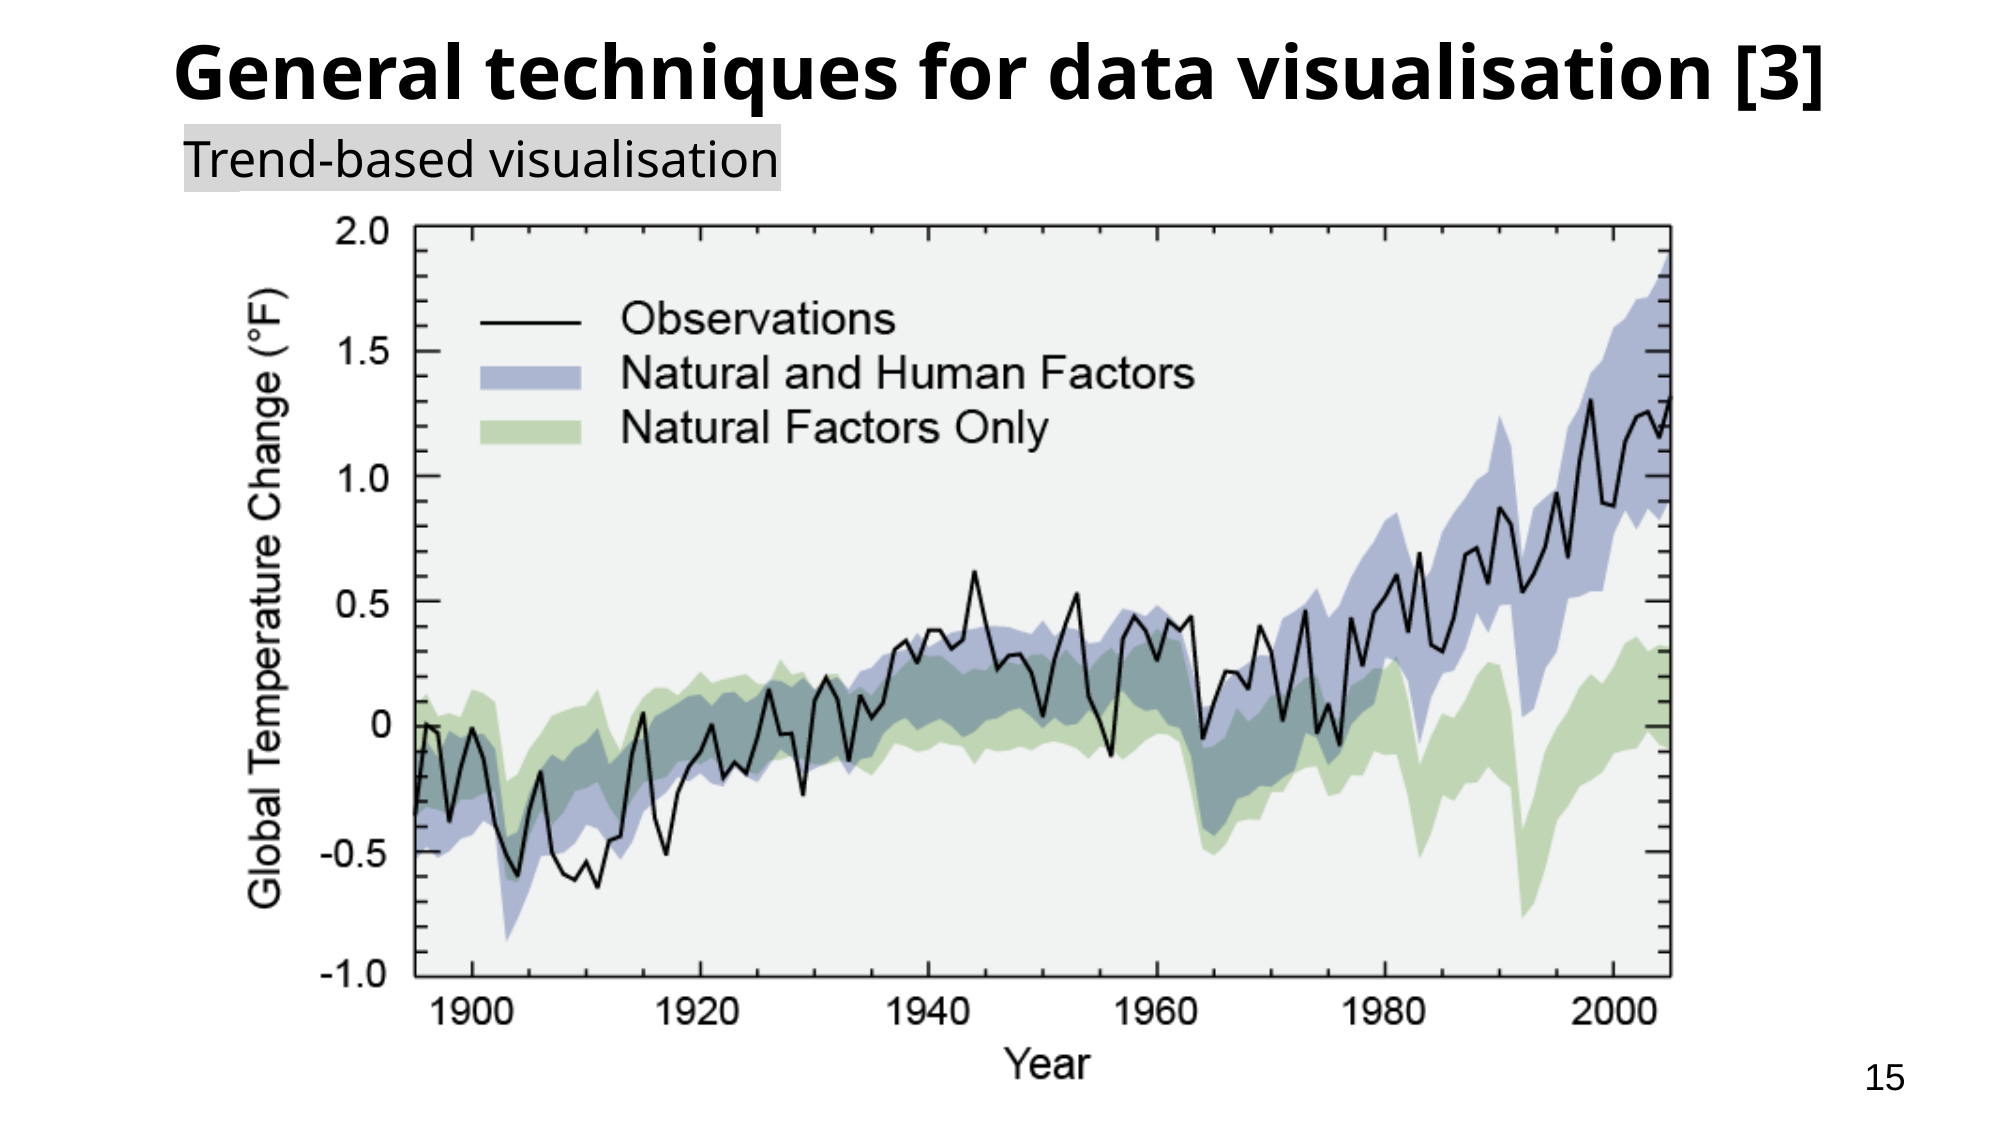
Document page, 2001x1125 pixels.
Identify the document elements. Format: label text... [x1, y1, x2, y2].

picture [239, 191, 1685, 1102]
list Trend-based visualisation [169, 127, 1894, 841]
title General techniques for data visualisation [3] [137, 23, 1863, 128]
text_box 15 [1849, 1045, 1939, 1070]
